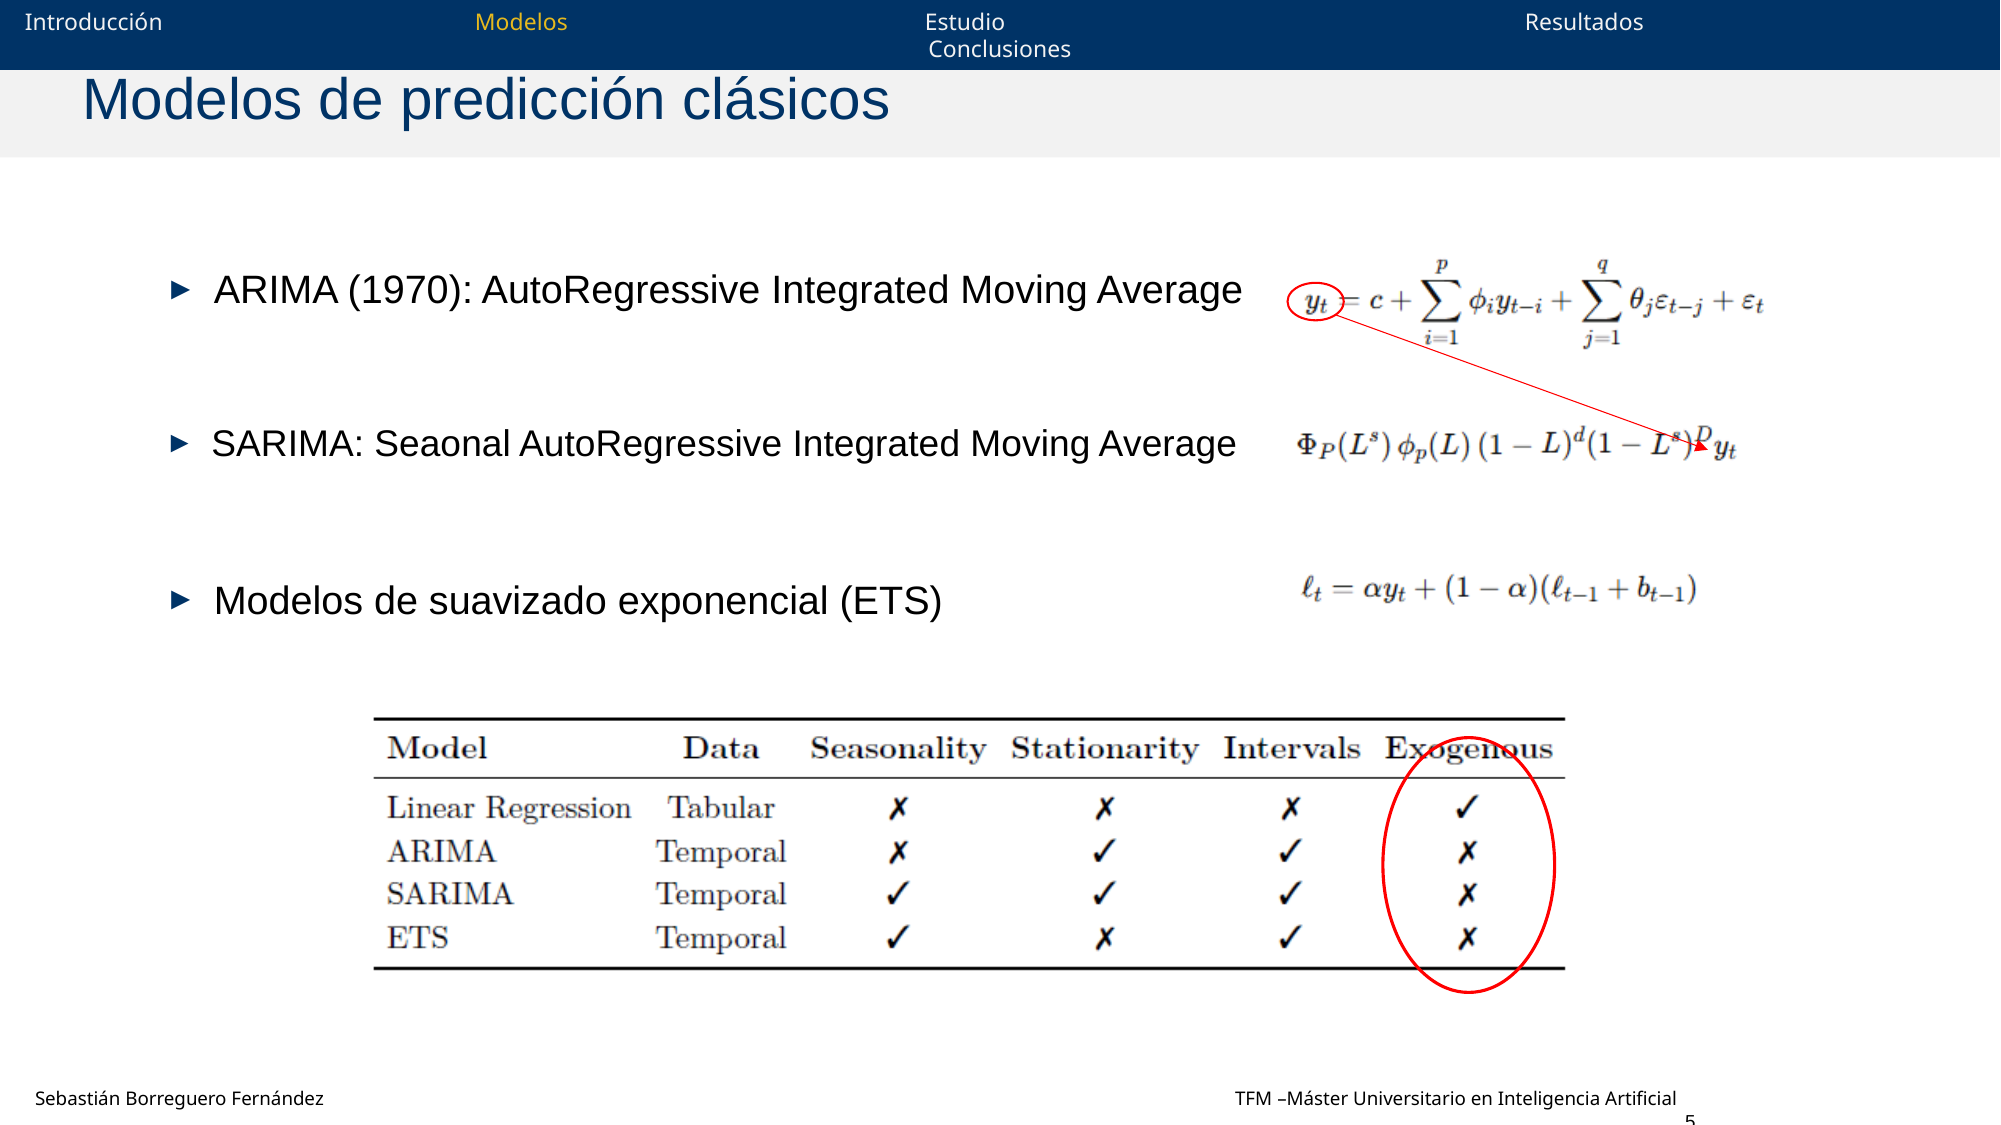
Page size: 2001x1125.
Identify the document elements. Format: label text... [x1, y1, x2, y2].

picture [360, 710, 1581, 975]
text_box Introducción Modelos Estudio Resultados Conclusiones [0, 0, 2000, 70]
picture [1266, 227, 1789, 365]
list ARIMA (1970): AutoRegressive Integrated Moving Average [150, 262, 1266, 357]
text_box [1423, 975, 1514, 994]
title Modelos de predicción clásicos [67, 70, 1432, 143]
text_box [1335, 314, 1708, 450]
picture [1287, 562, 1708, 616]
text_box Sebastián Borreguero Fernández TFM –Máster Universitario en Inteligencia Artificial 5 [0, 1093, 2000, 1125]
text_box SARIMA: Seaonal AutoRegressive Integrated Moving Average [150, 417, 1267, 513]
picture [1287, 407, 1740, 486]
text_box Modelos de suavizado exponencial (ETS) [150, 572, 1267, 668]
